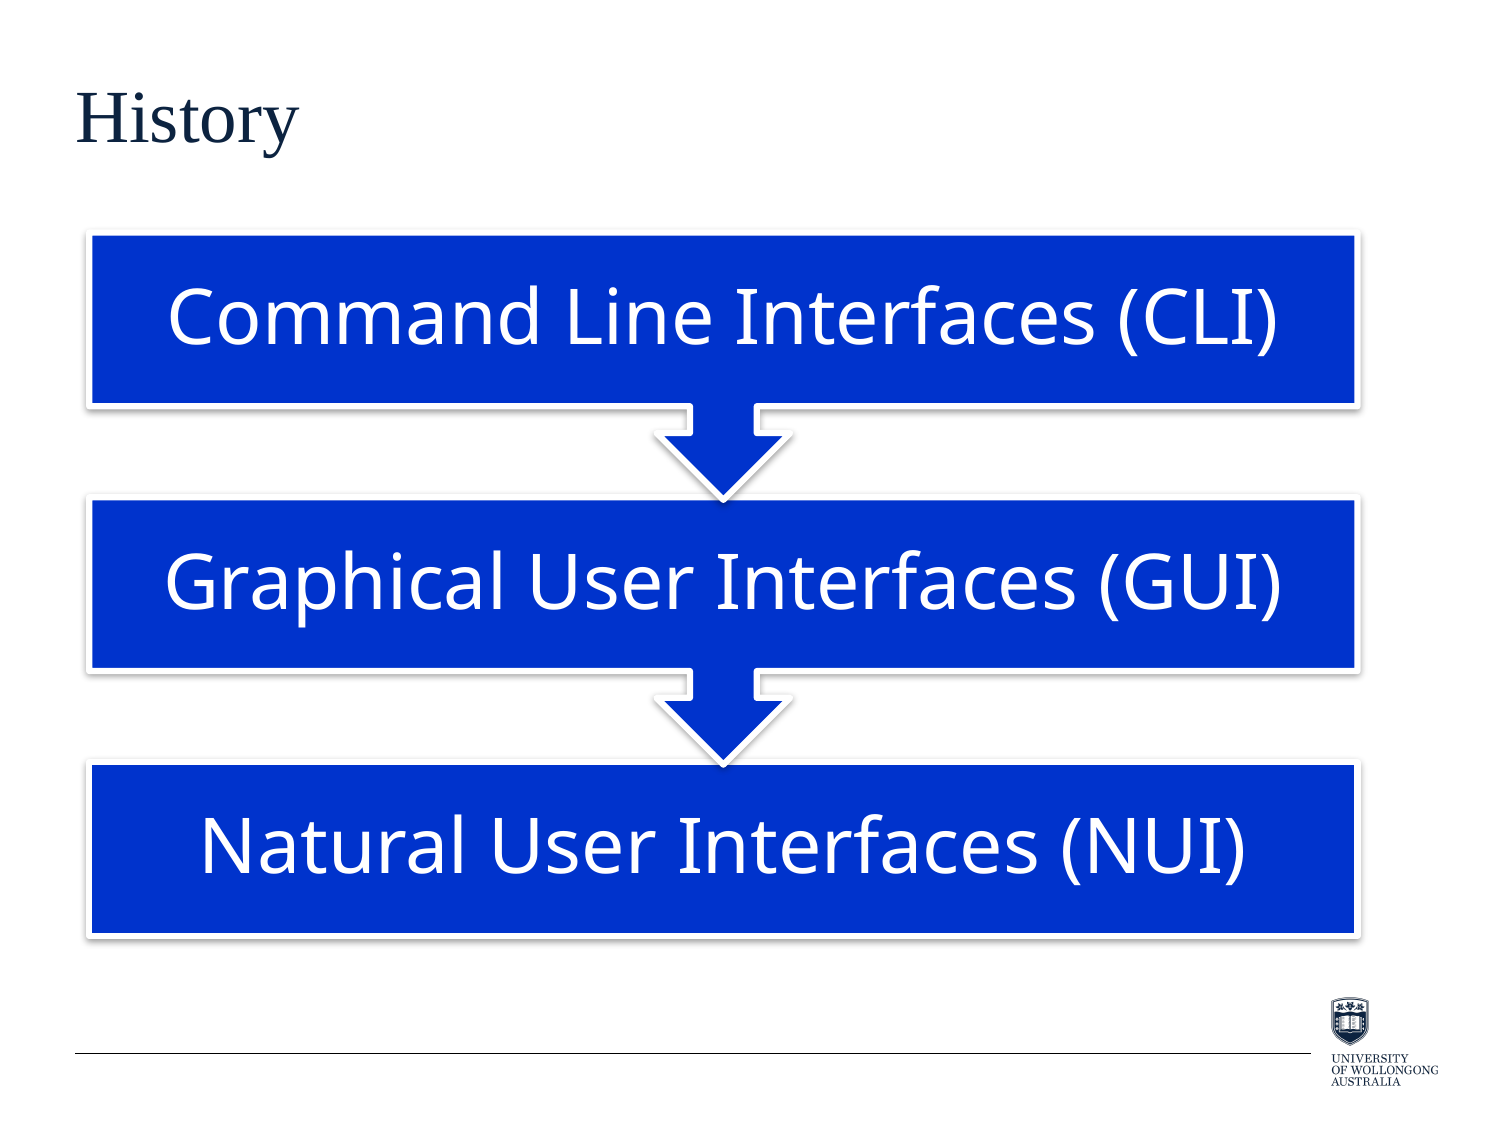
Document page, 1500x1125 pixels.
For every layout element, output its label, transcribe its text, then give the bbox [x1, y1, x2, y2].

title History [75, 67, 1270, 207]
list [88, 232, 1358, 937]
